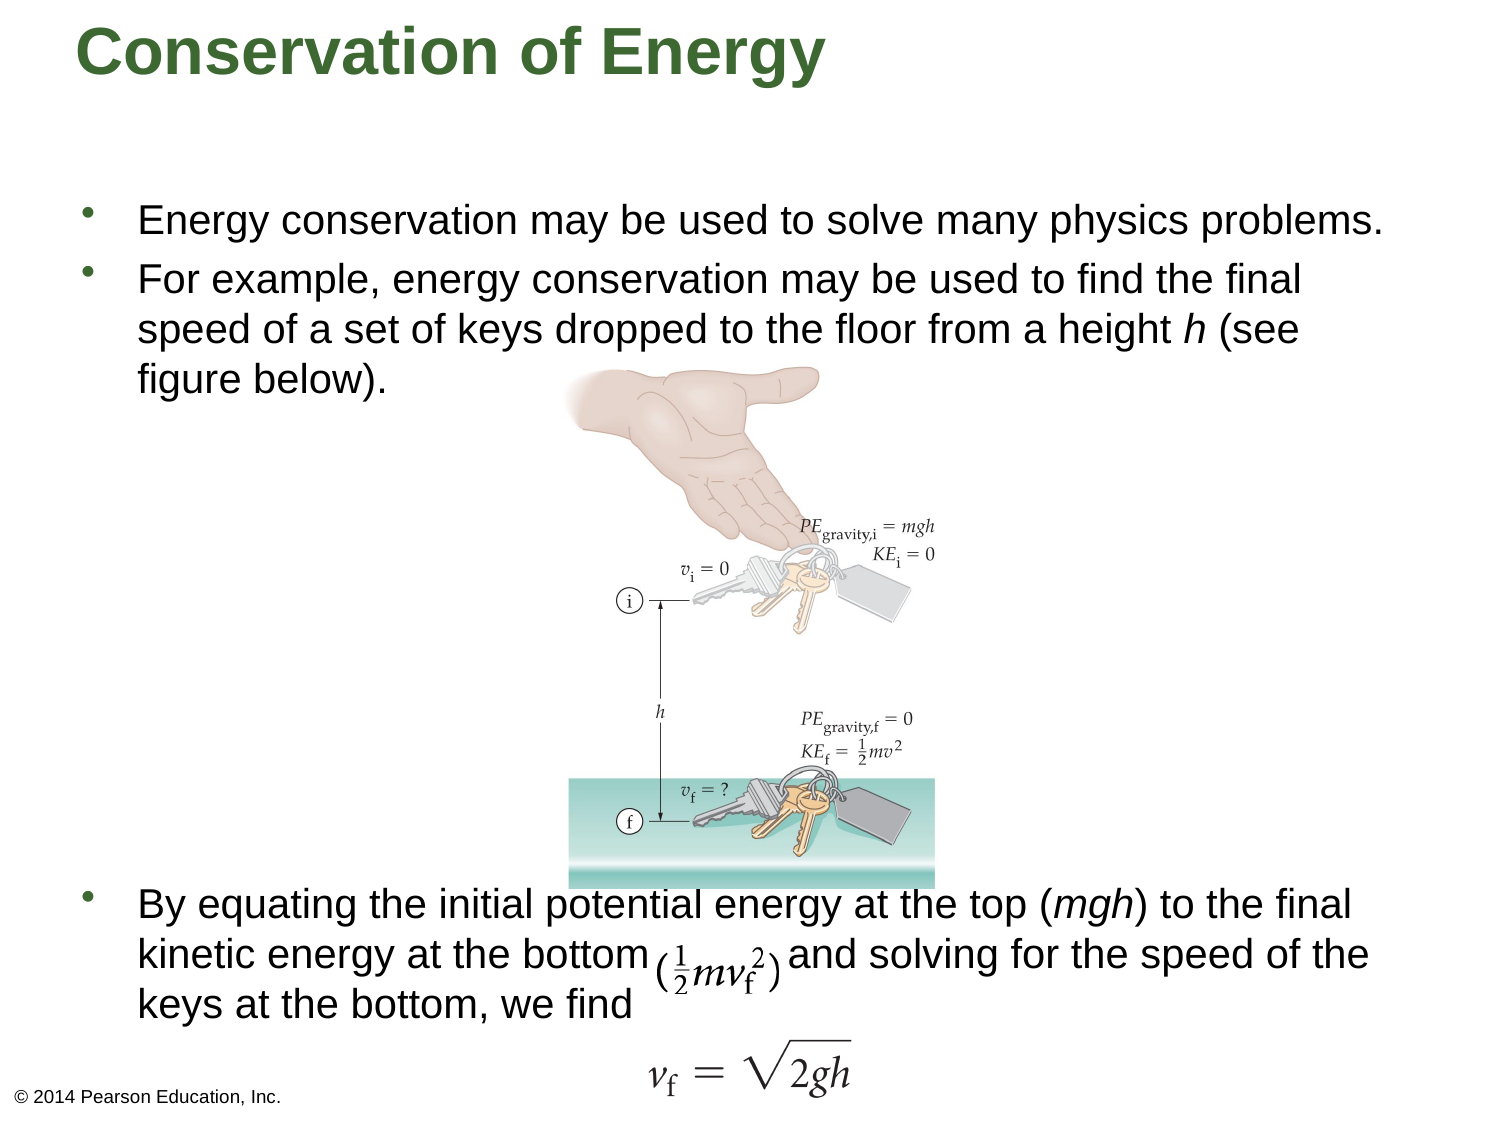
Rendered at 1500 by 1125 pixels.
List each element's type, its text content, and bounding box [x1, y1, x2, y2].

picture [647, 1038, 853, 1098]
picture [656, 944, 779, 994]
footer © 2014 Pearson Education, Inc. [14, 1084, 900, 1115]
title Conservation of Energy [0, 0, 1500, 96]
text_box Energy conservation may be used to solve many physics problems. For example, energy conservation may be used to find the final speed of a set of keys dropped to the floor from a height h (see figure below). By equating the initial potential energy at the top (mgh) to the final kinetic energy at the bottom and solving for the speed of the keys at the bottom, we find [66, 185, 1431, 1024]
picture [559, 361, 941, 889]
